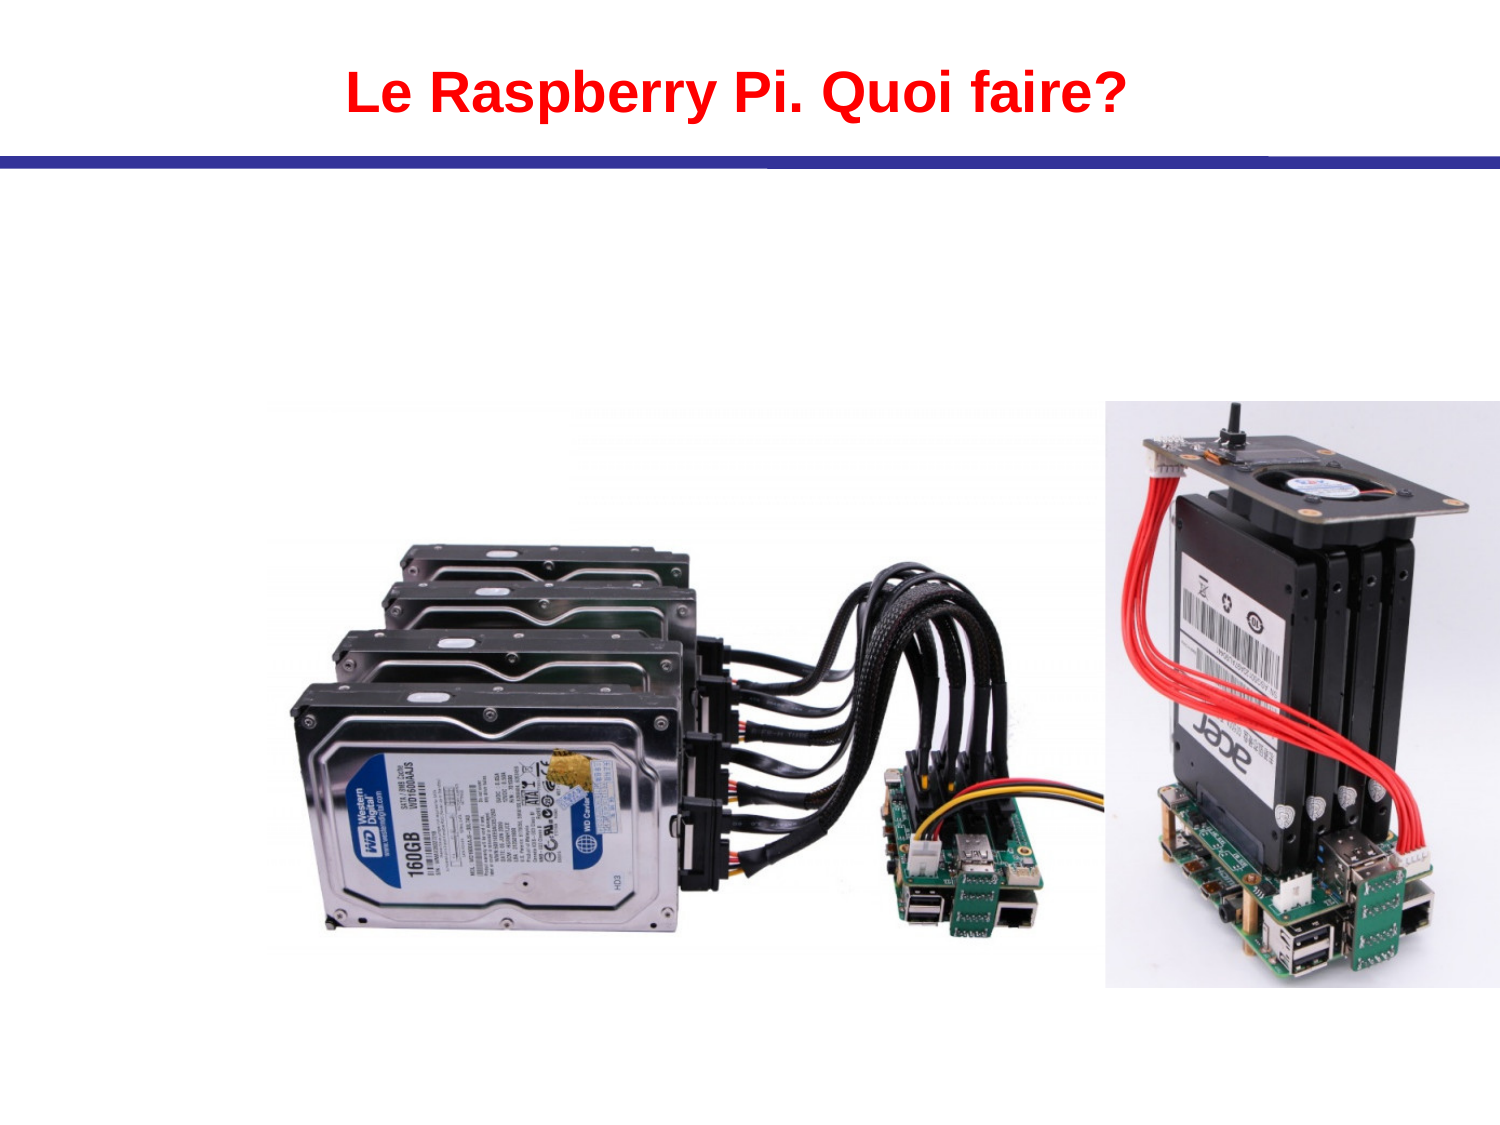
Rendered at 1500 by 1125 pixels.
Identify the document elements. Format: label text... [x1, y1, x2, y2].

picture [267, 401, 1500, 989]
text_box Le Raspberry Pi. Quoi faire? [330, 47, 1217, 193]
